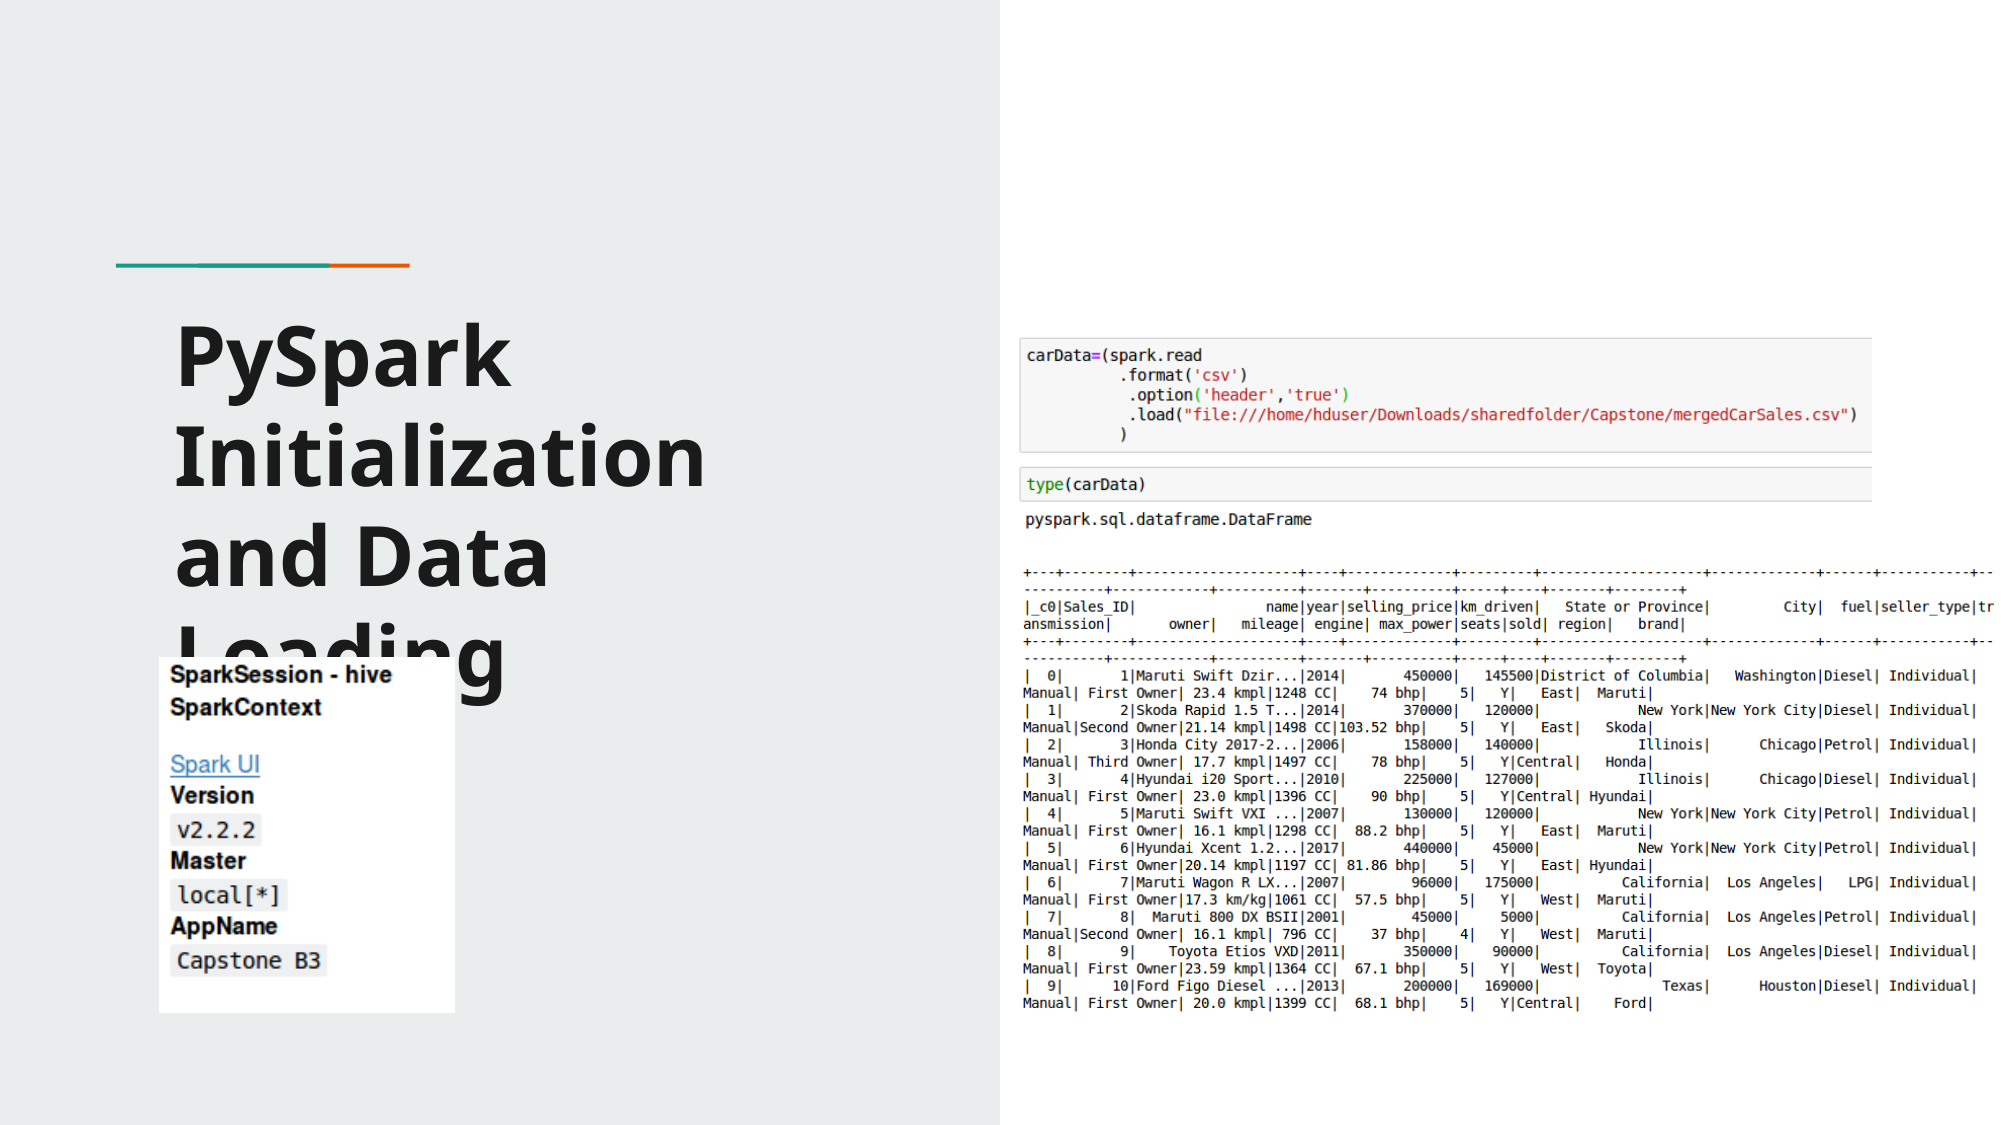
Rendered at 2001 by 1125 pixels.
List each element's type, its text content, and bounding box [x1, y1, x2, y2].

picture [1016, 332, 1872, 539]
picture [159, 657, 455, 1013]
title PySpark Initialization and Data Loading [159, 288, 882, 658]
picture [1016, 562, 2000, 1013]
